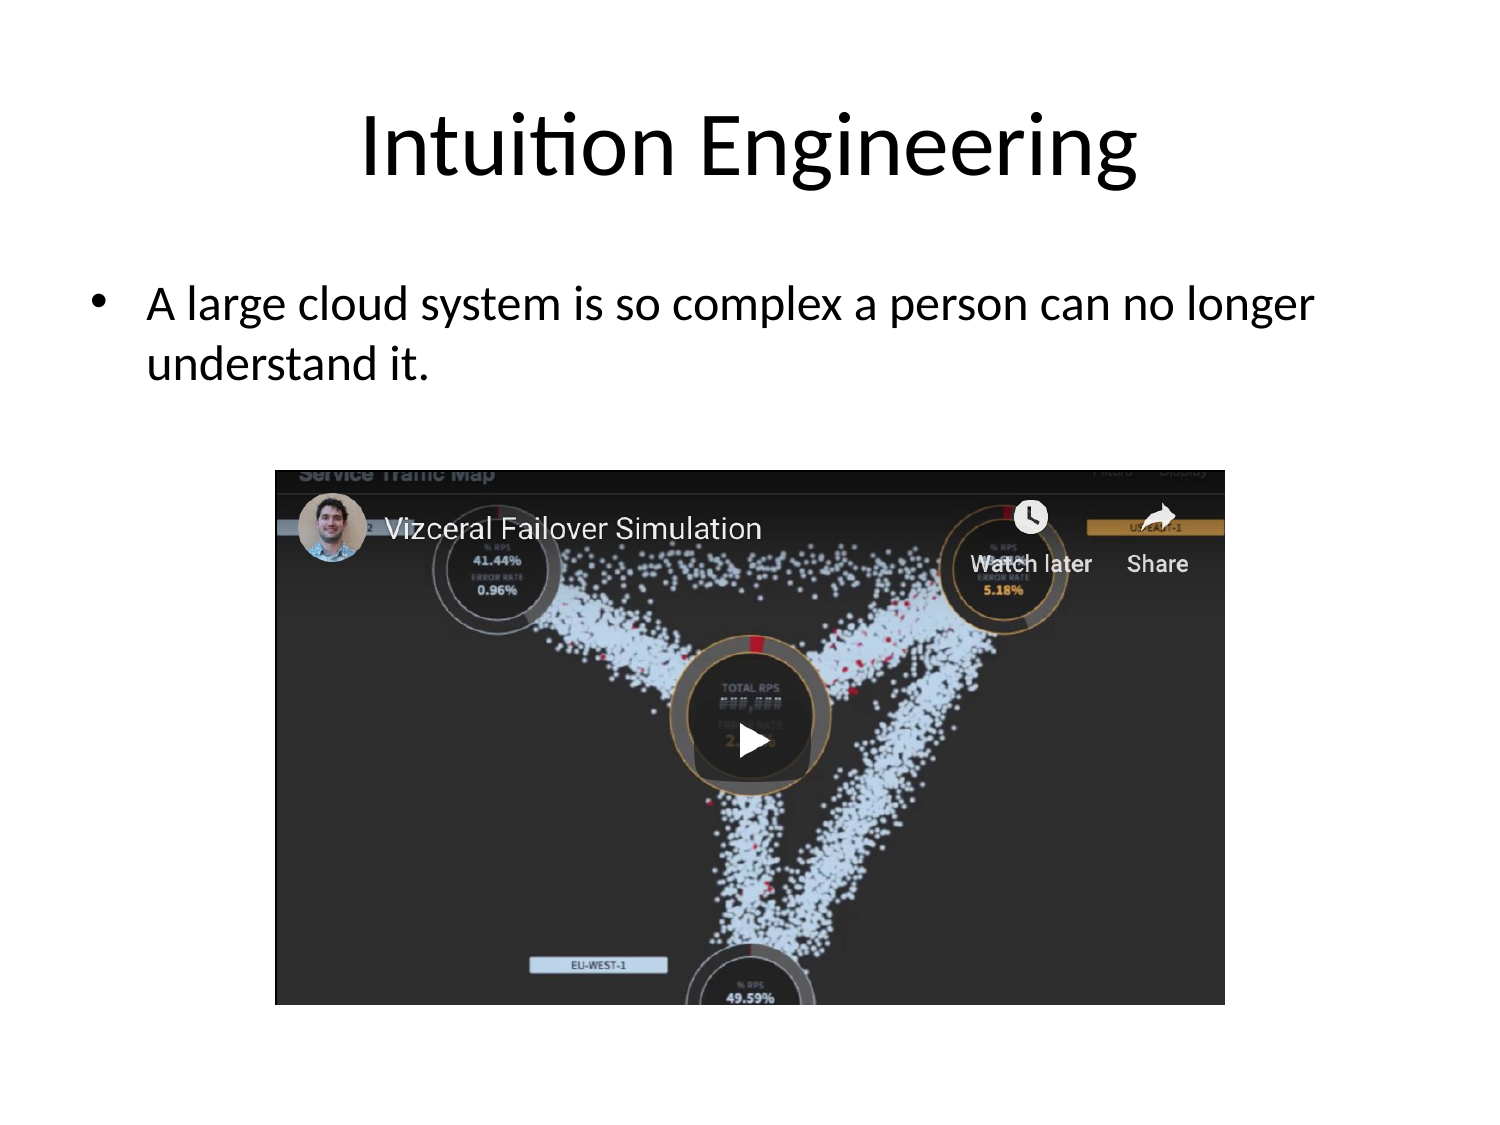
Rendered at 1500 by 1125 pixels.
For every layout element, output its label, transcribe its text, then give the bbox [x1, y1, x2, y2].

picture [275, 470, 1225, 1005]
list A large cloud system is so complex a person can no longer understand it. [75, 262, 1425, 1005]
title Intuition Engineering [75, 45, 1425, 233]
